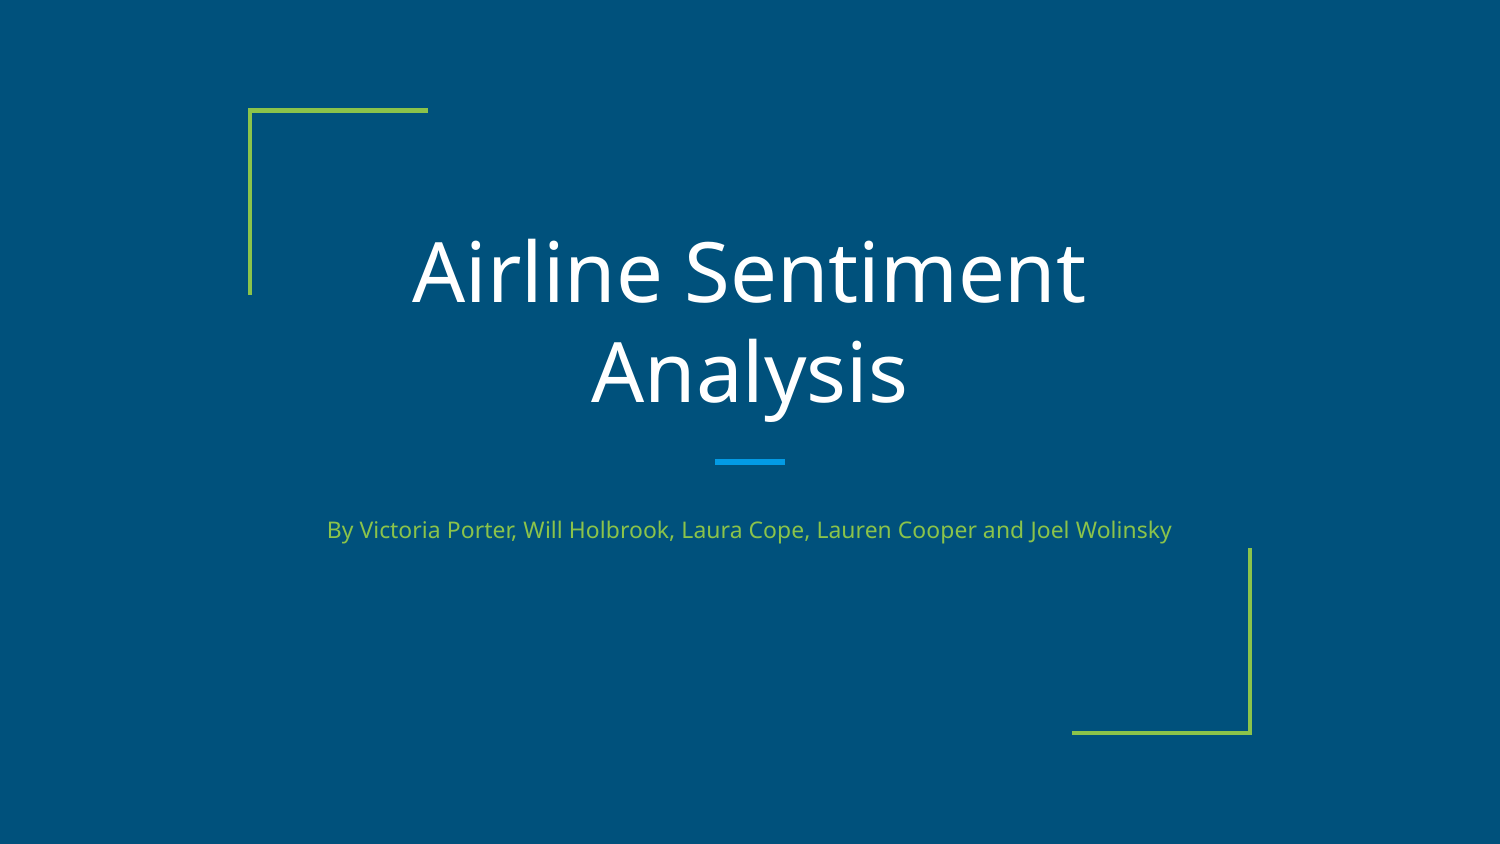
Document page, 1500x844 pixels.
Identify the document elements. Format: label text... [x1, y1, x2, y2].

title Airline Sentiment Analysis [275, 195, 1225, 435]
subtitle By Victoria Porter, Will Holbrook, Laura Cope, Lauren Cooper and Joel Wolinsky [275, 500, 1225, 650]
